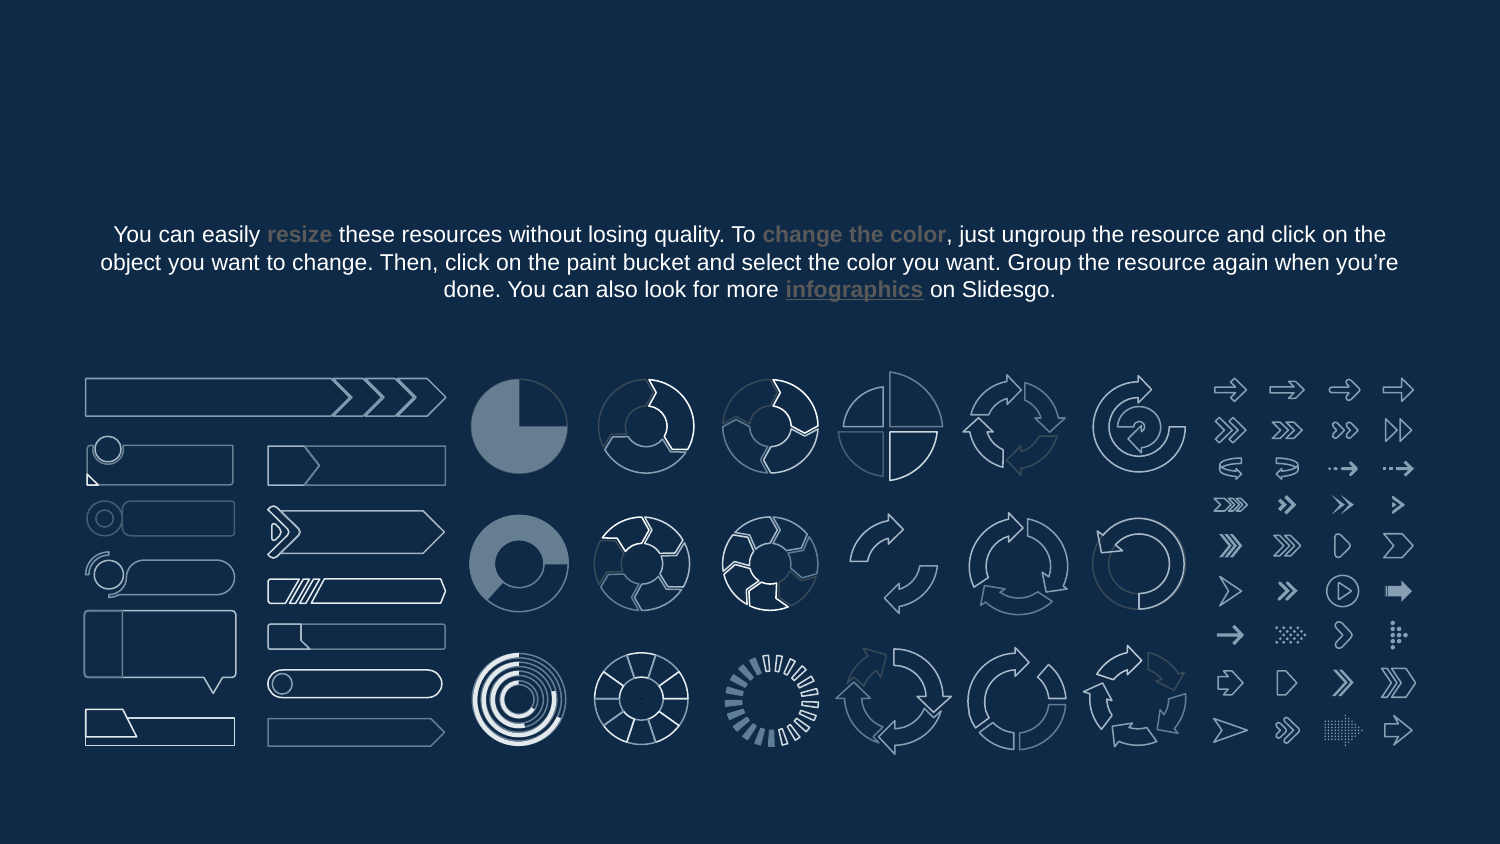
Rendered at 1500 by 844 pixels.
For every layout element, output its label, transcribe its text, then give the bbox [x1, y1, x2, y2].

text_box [85, 709, 235, 746]
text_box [591, 516, 692, 611]
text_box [267, 505, 445, 559]
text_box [1274, 717, 1301, 744]
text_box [471, 378, 568, 474]
title Use our editable graphic resources... [491, 149, 1500, 372]
text_box [1326, 575, 1359, 607]
text_box [1384, 715, 1413, 745]
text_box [1381, 668, 1416, 698]
text_box [1270, 381, 1305, 399]
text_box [469, 515, 569, 612]
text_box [1077, 375, 1186, 473]
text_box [1276, 581, 1298, 601]
text_box [1214, 378, 1247, 402]
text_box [1218, 533, 1243, 558]
text_box [1216, 624, 1245, 646]
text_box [456, 637, 582, 762]
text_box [1076, 517, 1186, 610]
text_box [1334, 533, 1351, 558]
text_box [1383, 378, 1414, 402]
text_box [268, 718, 445, 747]
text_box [835, 647, 952, 755]
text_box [960, 512, 1068, 615]
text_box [720, 516, 820, 611]
text_box [1277, 670, 1297, 695]
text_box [267, 578, 446, 604]
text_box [1083, 645, 1186, 748]
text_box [1331, 669, 1354, 697]
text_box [85, 378, 447, 417]
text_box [838, 371, 943, 481]
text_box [1389, 620, 1408, 650]
text_box [1383, 533, 1414, 558]
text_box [84, 610, 237, 694]
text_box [267, 445, 446, 486]
text_box You can easily resize these resources without losing quality. To change the color, just ungroup the resource and click on the object you want to change. Then, click on the paint bucket and select the color you want. Group the resource again when you’re done. You can also look for more infographics on Slidesgo. [84, 204, 491, 363]
text_box [1213, 718, 1248, 743]
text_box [725, 655, 819, 747]
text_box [1277, 494, 1297, 515]
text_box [86, 436, 234, 486]
text_box [86, 501, 235, 536]
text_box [1323, 714, 1364, 747]
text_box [85, 551, 235, 598]
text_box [1273, 535, 1301, 557]
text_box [1327, 461, 1359, 477]
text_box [961, 647, 1067, 750]
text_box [1272, 421, 1303, 439]
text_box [594, 652, 689, 745]
text_box [1335, 621, 1353, 649]
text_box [267, 669, 443, 698]
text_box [267, 623, 446, 650]
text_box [849, 513, 938, 614]
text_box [1382, 460, 1415, 477]
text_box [1274, 625, 1307, 644]
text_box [1213, 498, 1248, 512]
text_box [722, 379, 819, 474]
text_box [1218, 670, 1244, 695]
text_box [962, 374, 1066, 476]
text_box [1215, 417, 1247, 444]
text_box [1276, 458, 1299, 480]
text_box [587, 379, 697, 474]
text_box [1391, 495, 1406, 515]
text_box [1331, 494, 1355, 515]
text_box [1219, 576, 1242, 606]
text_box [1331, 421, 1359, 439]
text_box [1219, 458, 1242, 480]
text_box [1384, 580, 1413, 602]
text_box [1385, 418, 1412, 442]
text_box [1329, 379, 1360, 401]
